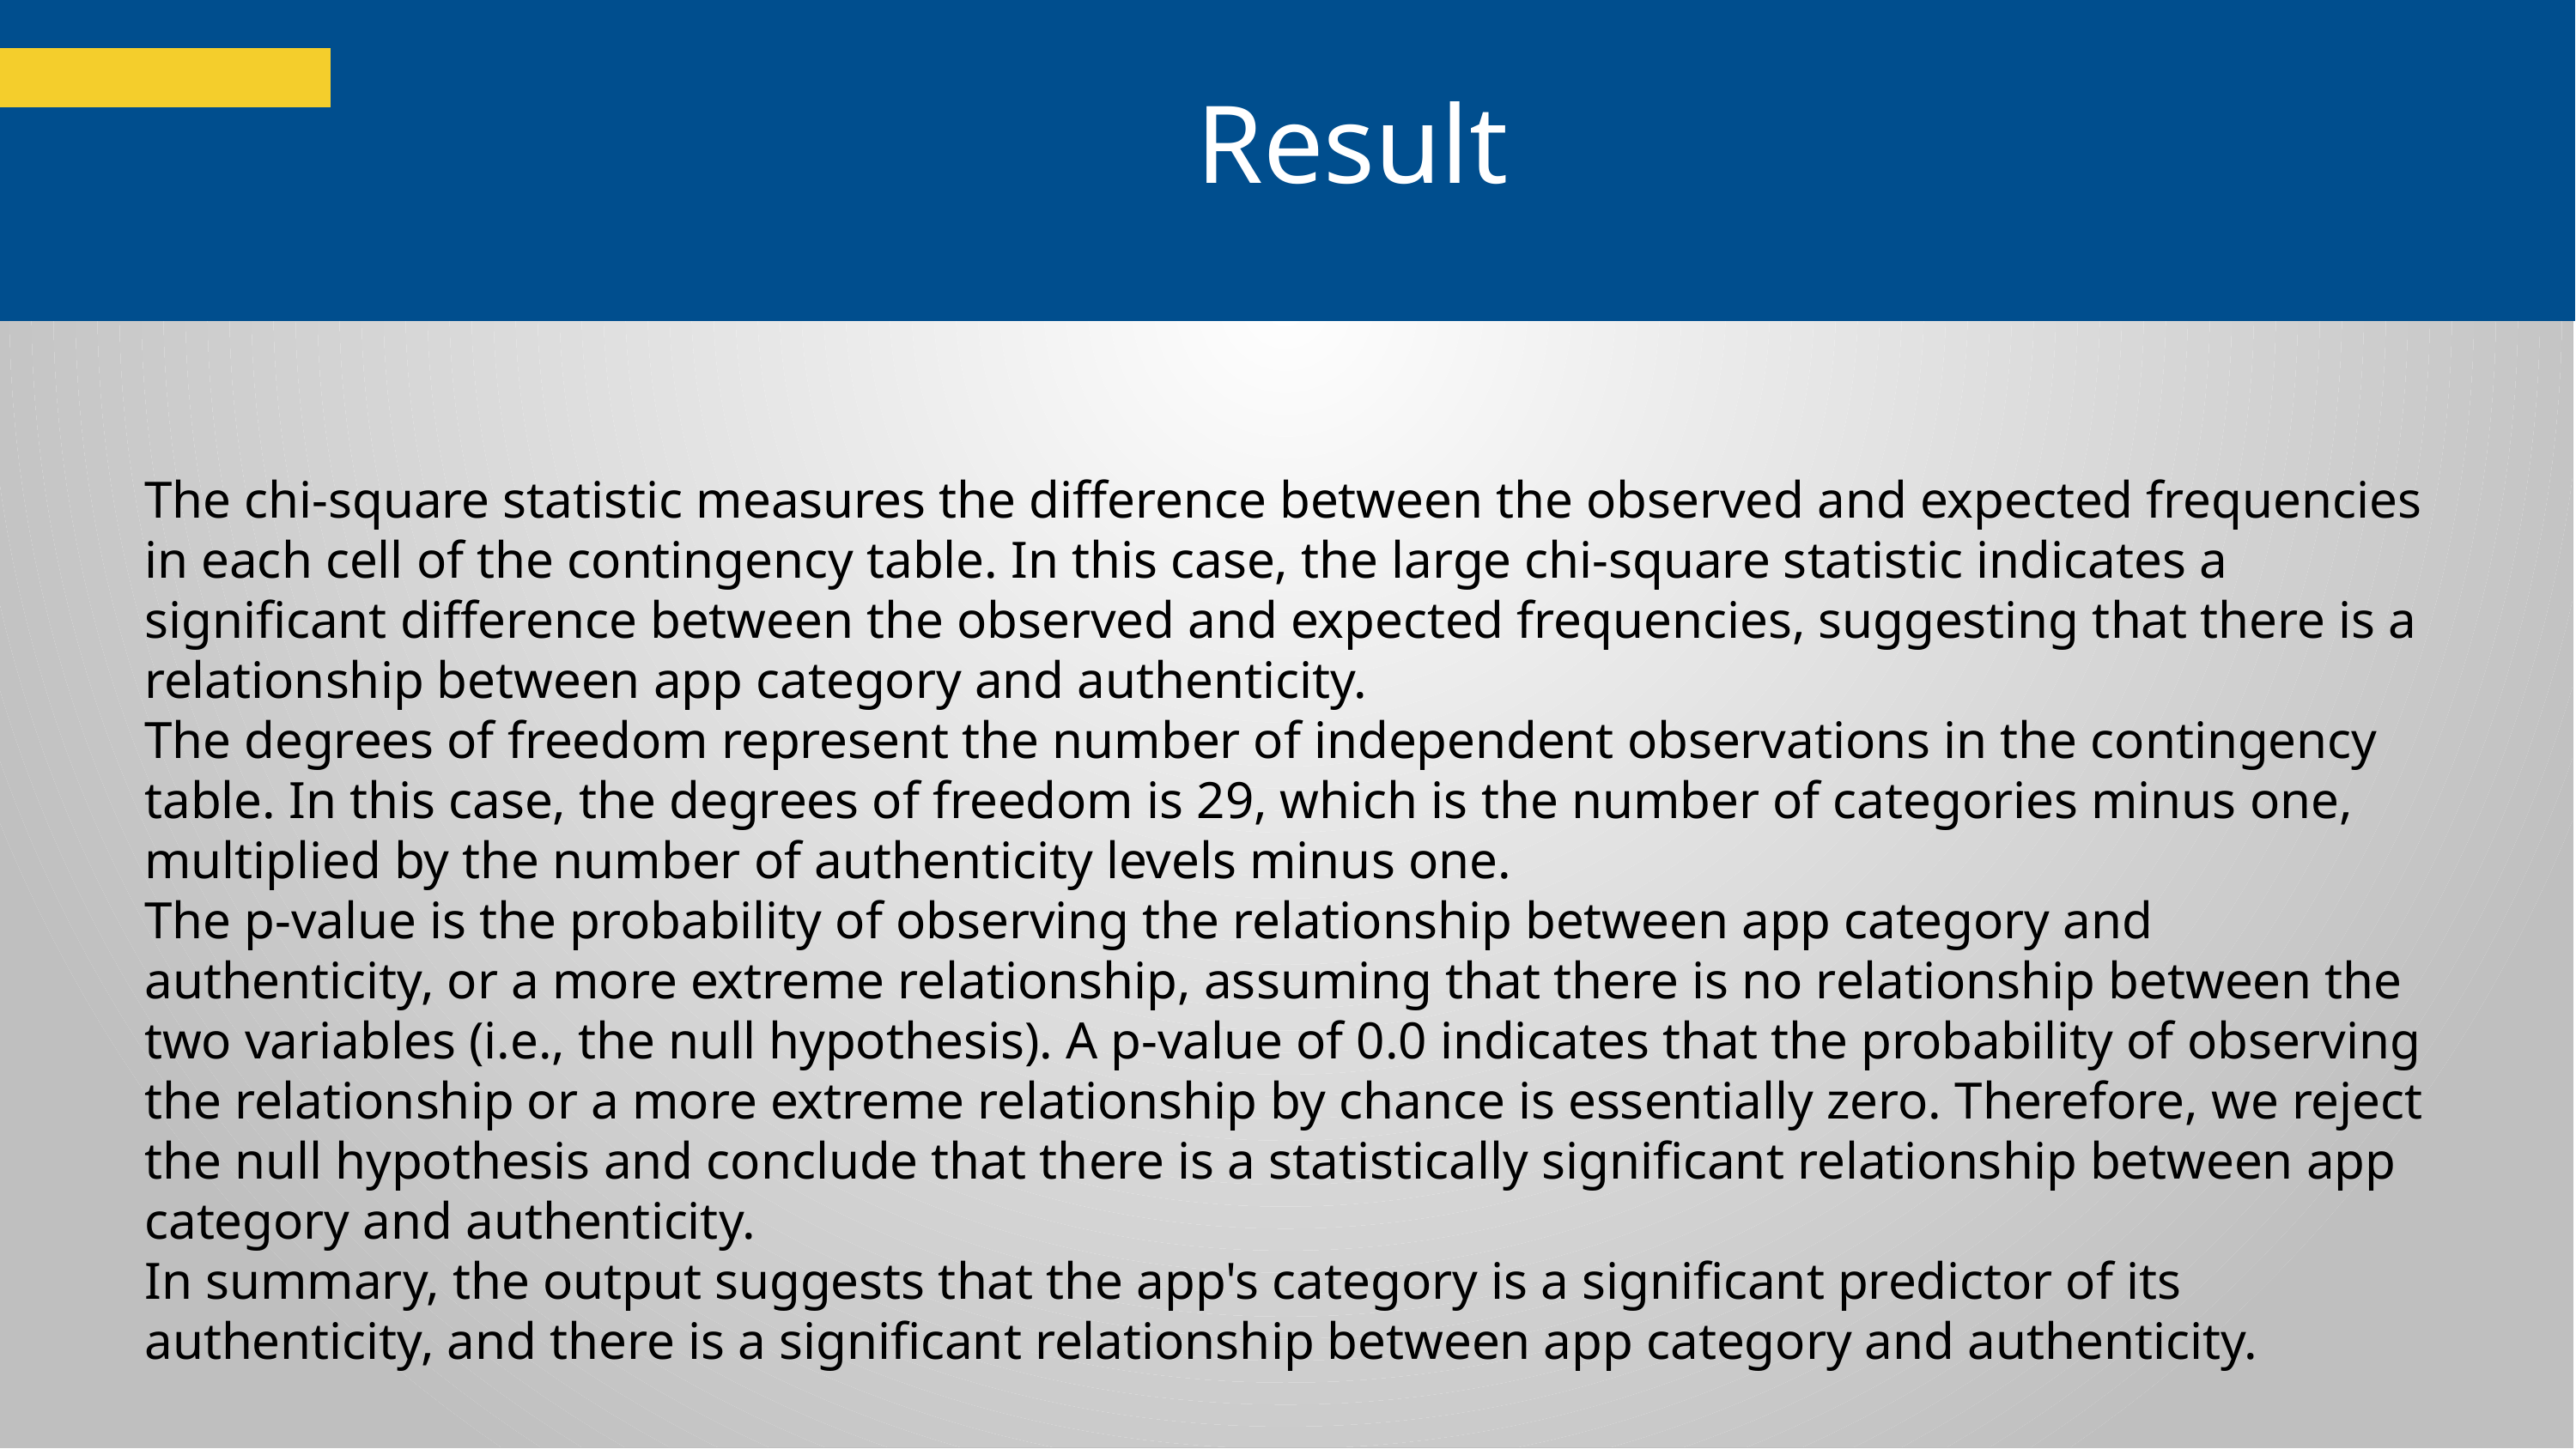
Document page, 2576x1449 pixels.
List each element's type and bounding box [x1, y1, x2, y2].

chart [0, 475, 2574, 1449]
text_box [0, 0, 2576, 475]
